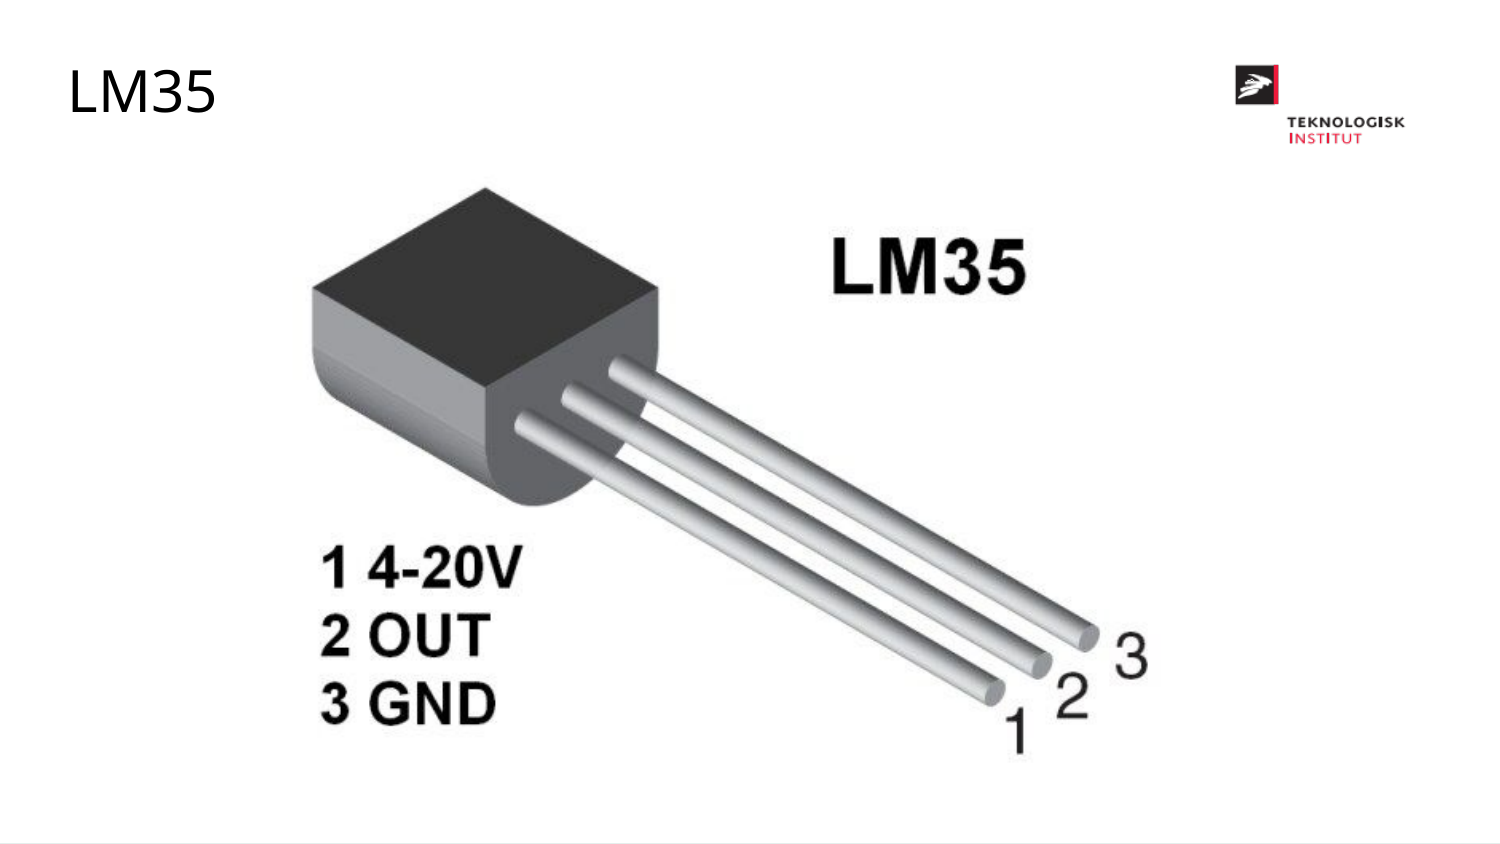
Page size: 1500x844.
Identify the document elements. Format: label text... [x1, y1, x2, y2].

list LM35 [46, 33, 1204, 185]
picture [241, 149, 1200, 798]
